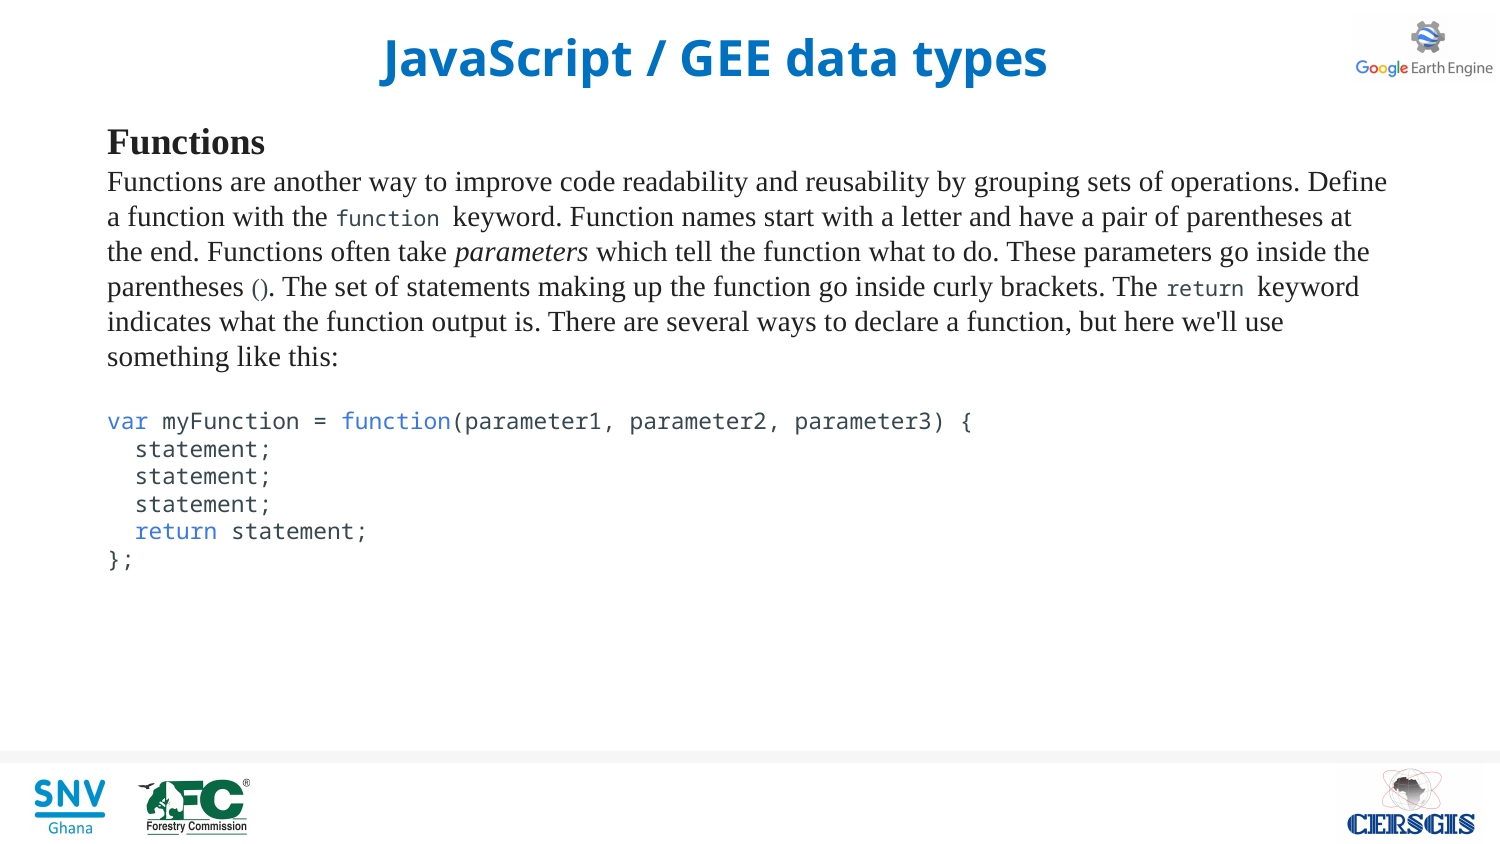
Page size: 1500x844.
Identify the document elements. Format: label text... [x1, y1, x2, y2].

picture [1351, 11, 1498, 83]
text_box Functions Functions are another way to improve code readability and reusability by grouping sets of operations. Define a function with the function keyword. Function names start with a letter and have a pair of parentheses at the end. Functions often take parameters which tell the function what to do. These parameters go inside the parentheses (). The set of statements making up the function go inside curly brackets. The return keyword indicates what the function output is. There are several ways to declare a function, but here we'll use something like this: var myFunction = function(parameter1, parameter2, parameter3) { statement; statement; statement; return statement; }; [92, 109, 1408, 649]
picture [1337, 763, 1484, 844]
picture [29, 775, 111, 839]
text_box JavaScript / GEE data types [80, 0, 1351, 102]
picture [138, 772, 250, 842]
